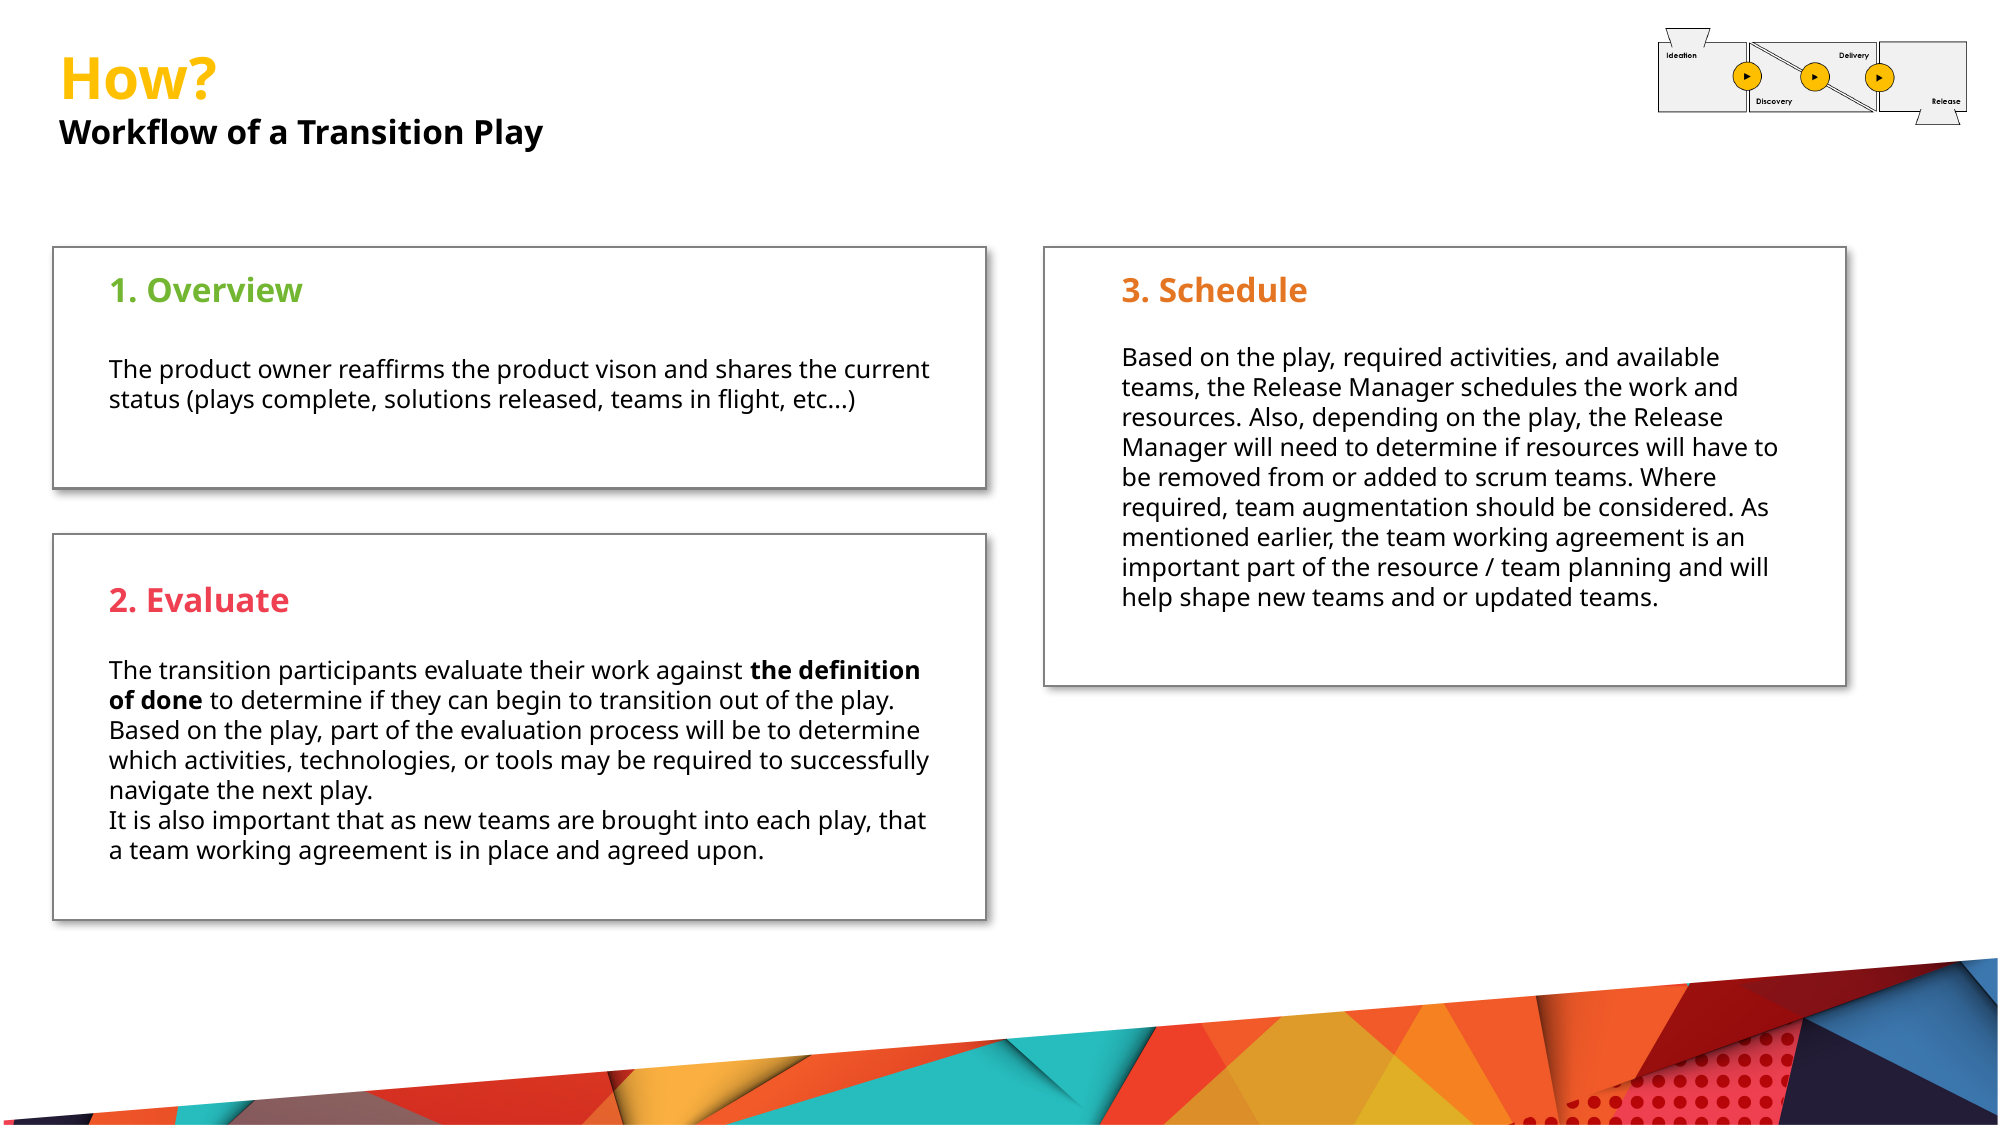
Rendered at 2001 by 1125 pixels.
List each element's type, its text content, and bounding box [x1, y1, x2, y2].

text_box Based on the play, required activities, and available teams, the Release Manager schedules the work and resources. Also, depending on the play, the Release Manager will need to determine if resources will have to be removed from or added to scrum teams. Where required, team augmentation should be considered. As mentioned earlier, the team working agreement is an important part of the resource / team planning and will help shape new teams and or updated teams. [1106, 333, 1796, 853]
text_box 1. Overview [94, 259, 372, 317]
text_box How? Workflow of a Transition Play [44, 91, 1007, 159]
text_box 2. Evaluate [94, 542, 405, 627]
picture [0, 0, 2000, 1125]
text_box The transition participants evaluate their work against the definition of done to determine if they can begin to transition out of the play. Based on the play, part of the evaluation process will be to determine which activities, technologies, or tools may be required to successfully navigate the next play. It is also important that as new teams are brought into each play, that a team working agreement is in place and agreed upon. [94, 647, 955, 790]
text_box 3. Schedule [1106, 259, 1371, 317]
text_box [52, 533, 987, 921]
text_box [1043, 246, 1847, 687]
text_box [52, 246, 987, 490]
text_box The product owner reaffirms the product vison and shares the current status (plays complete, solutions released, teams in flight, etc...) [94, 346, 955, 477]
